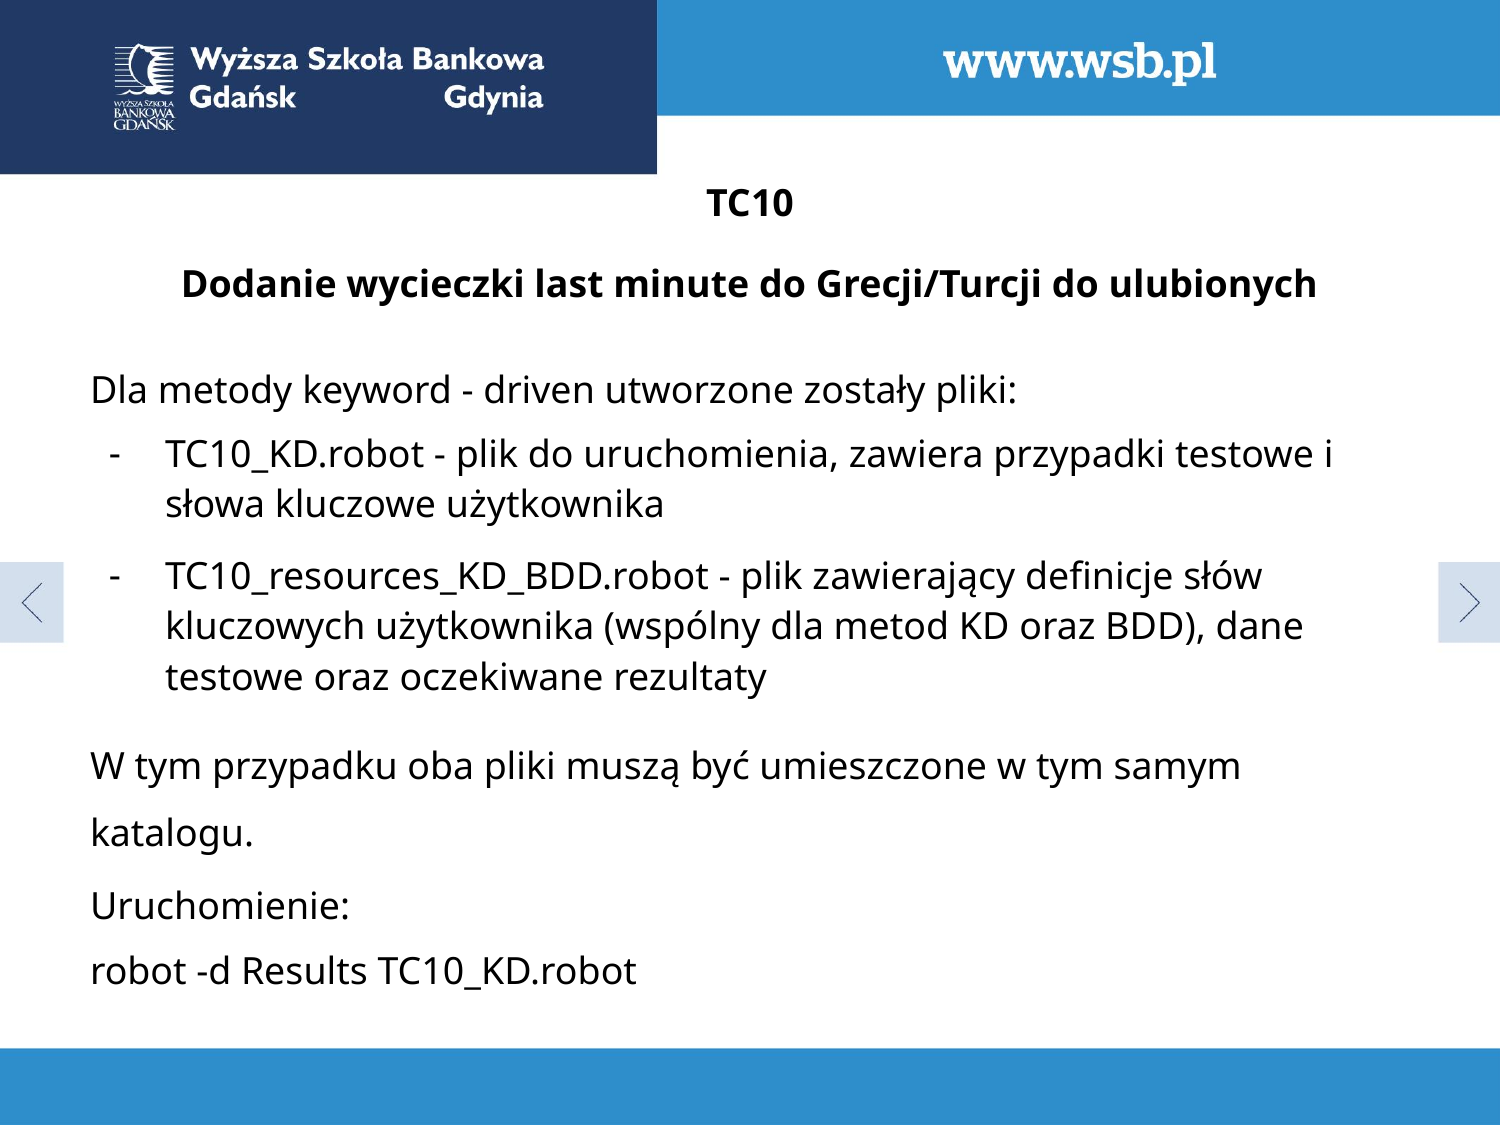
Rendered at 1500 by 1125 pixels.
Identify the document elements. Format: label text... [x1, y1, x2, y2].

picture [0, 283, 1500, 1125]
list Dla metody keyword - driven utworzone zostały pliki: TC10_KD.robot - plik do uruchomienia, zawiera przypadki testowe i słowa kluczowe użytkownika TC10_resources_KD_BDD.robot - plik zawierający definicje słów kluczowych użytkownika (wspólny dla metod KD oraz BDD), dane testowe oraz oczekiwane rezultaty W tym przypadku oba pliki muszą być umieszczone w tym samym katalogu. Uruchomienie: robot -d Results TC10_KD.robot [75, 328, 1425, 1021]
title TC10 Dodanie wycieczki last minute do Grecji/Turcji do ulubionych [0, 200, 1500, 283]
picture [0, 0, 1500, 200]
